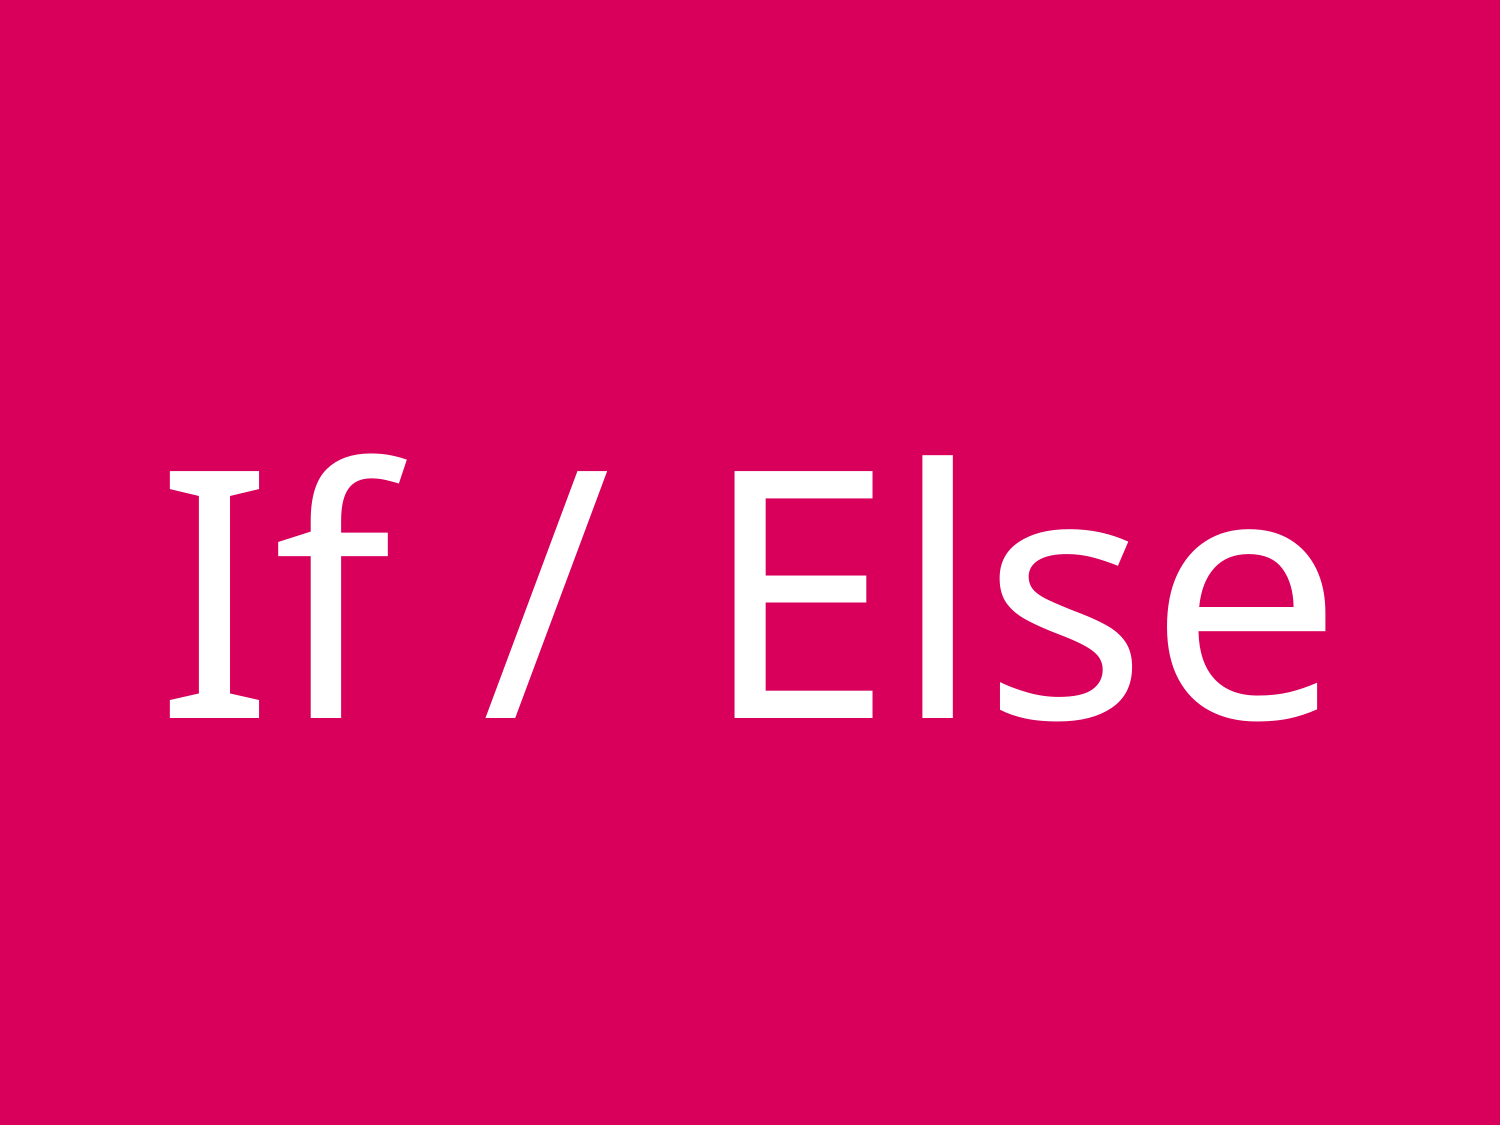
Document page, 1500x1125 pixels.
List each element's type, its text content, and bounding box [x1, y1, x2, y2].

title If / Else [0, 479, 1500, 681]
